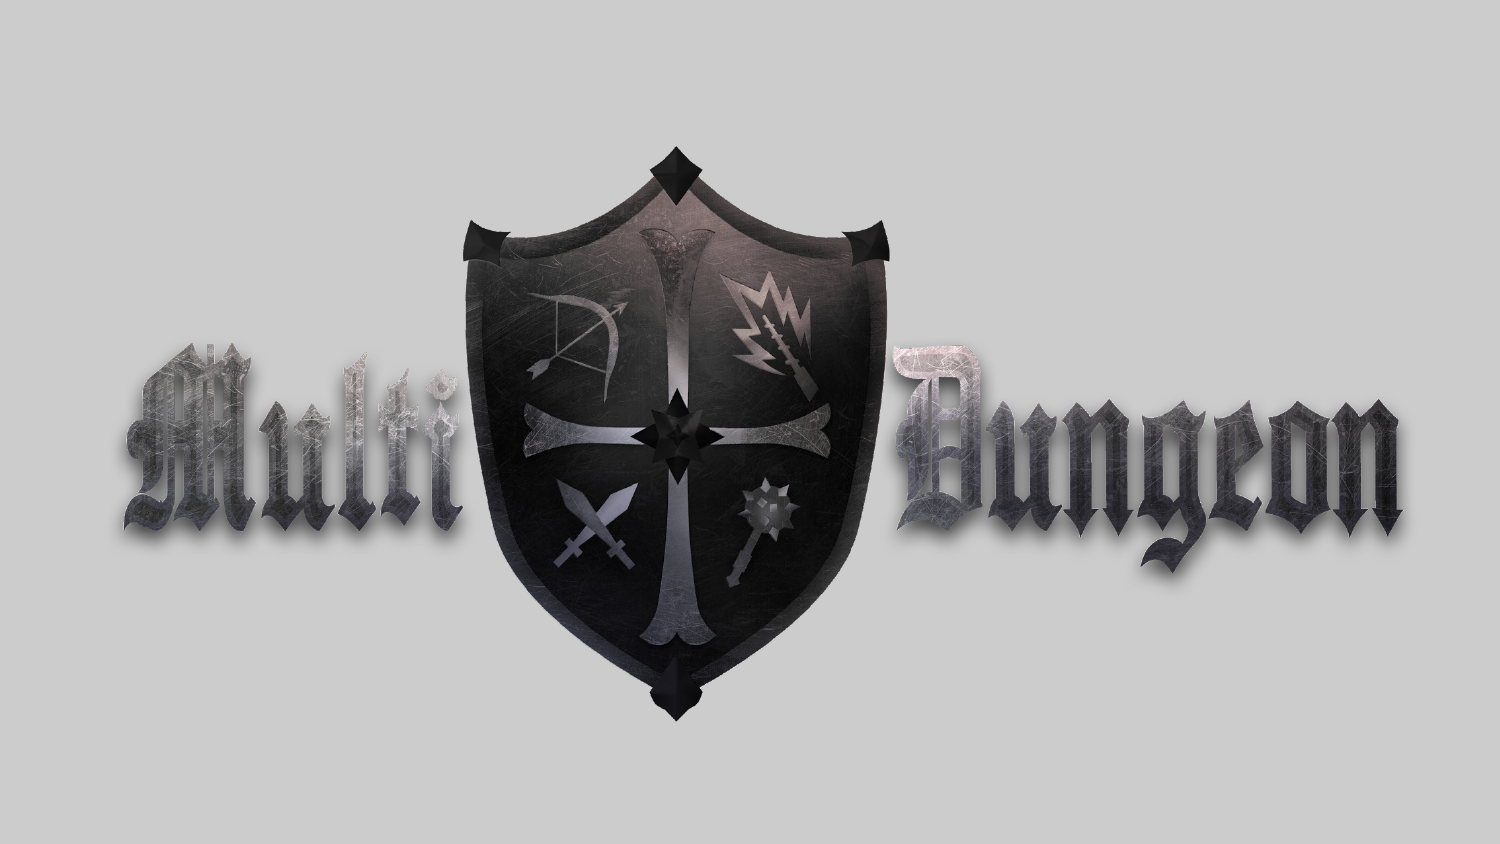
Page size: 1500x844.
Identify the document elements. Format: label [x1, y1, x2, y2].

picture [63, 103, 1455, 768]
